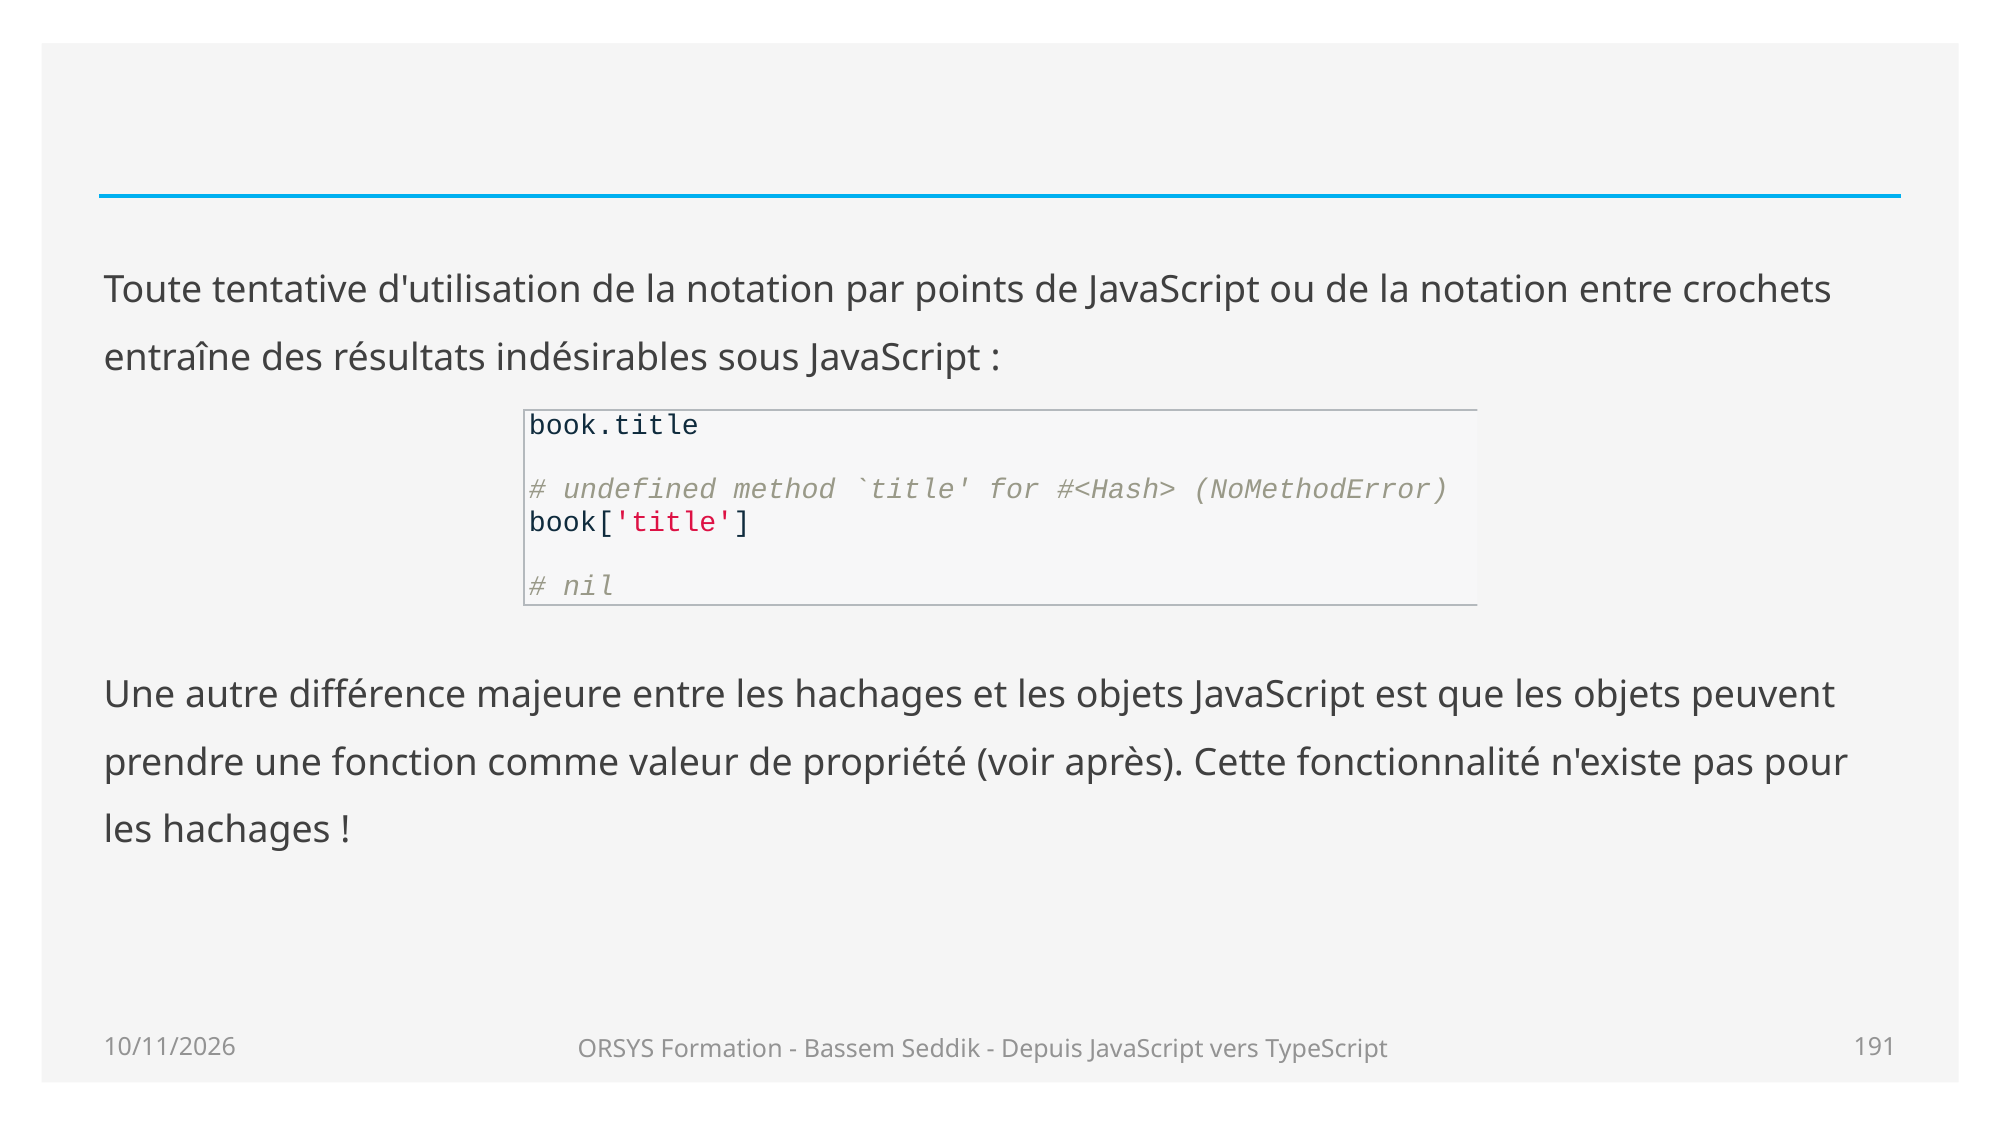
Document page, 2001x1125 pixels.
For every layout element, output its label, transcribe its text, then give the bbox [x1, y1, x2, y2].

slide_number 191 [1626, 1017, 1912, 1078]
footer ORSYS Formation - Bassem Seddik - Depuis JavaScript vers TypeScript [340, 1017, 1626, 1078]
picture [522, 408, 1478, 607]
list Toute tentative d'utilisation de la notation par points de JavaScript ou de la notation entre crochets entraîne des résultats indésirables sous JavaScript : Une autre différence majeure entre les hachages et les objets JavaScript est que les objets peuvent prendre une fonction comme valeur de propriété (voir après). Cette fonctionnalité n'existe pas pour les hachages ! [88, 235, 1888, 978]
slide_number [88, 1017, 340, 1078]
